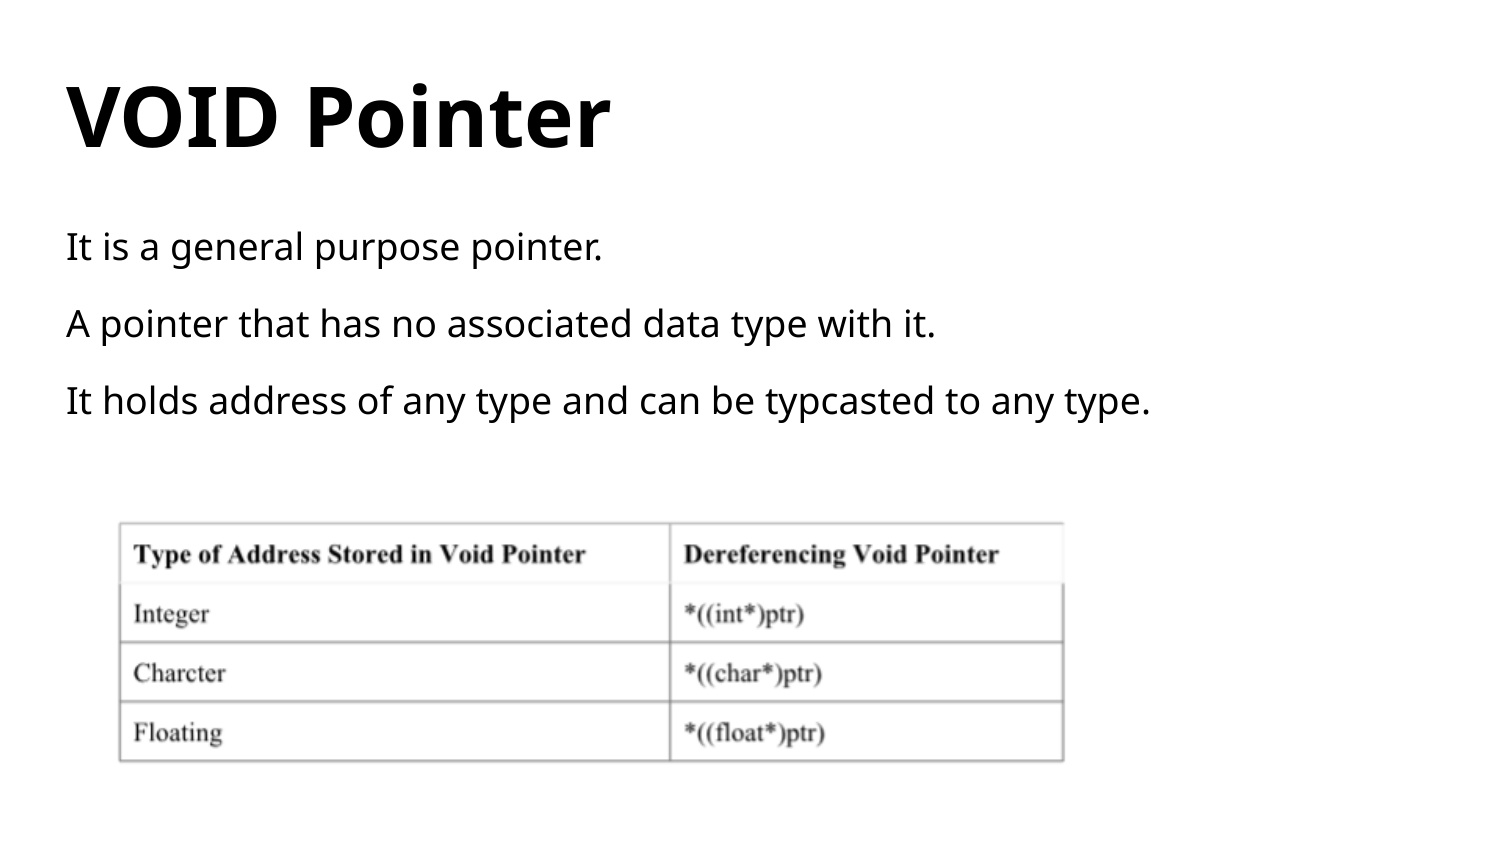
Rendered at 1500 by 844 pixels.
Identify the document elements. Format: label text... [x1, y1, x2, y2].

picture [112, 514, 1084, 777]
title VOID Pointer [51, 48, 1449, 180]
list It is a general purpose pointer. A pointer that has no associated data type with it. It holds address of any type and can be typcasted to any type. [51, 201, 1449, 750]
